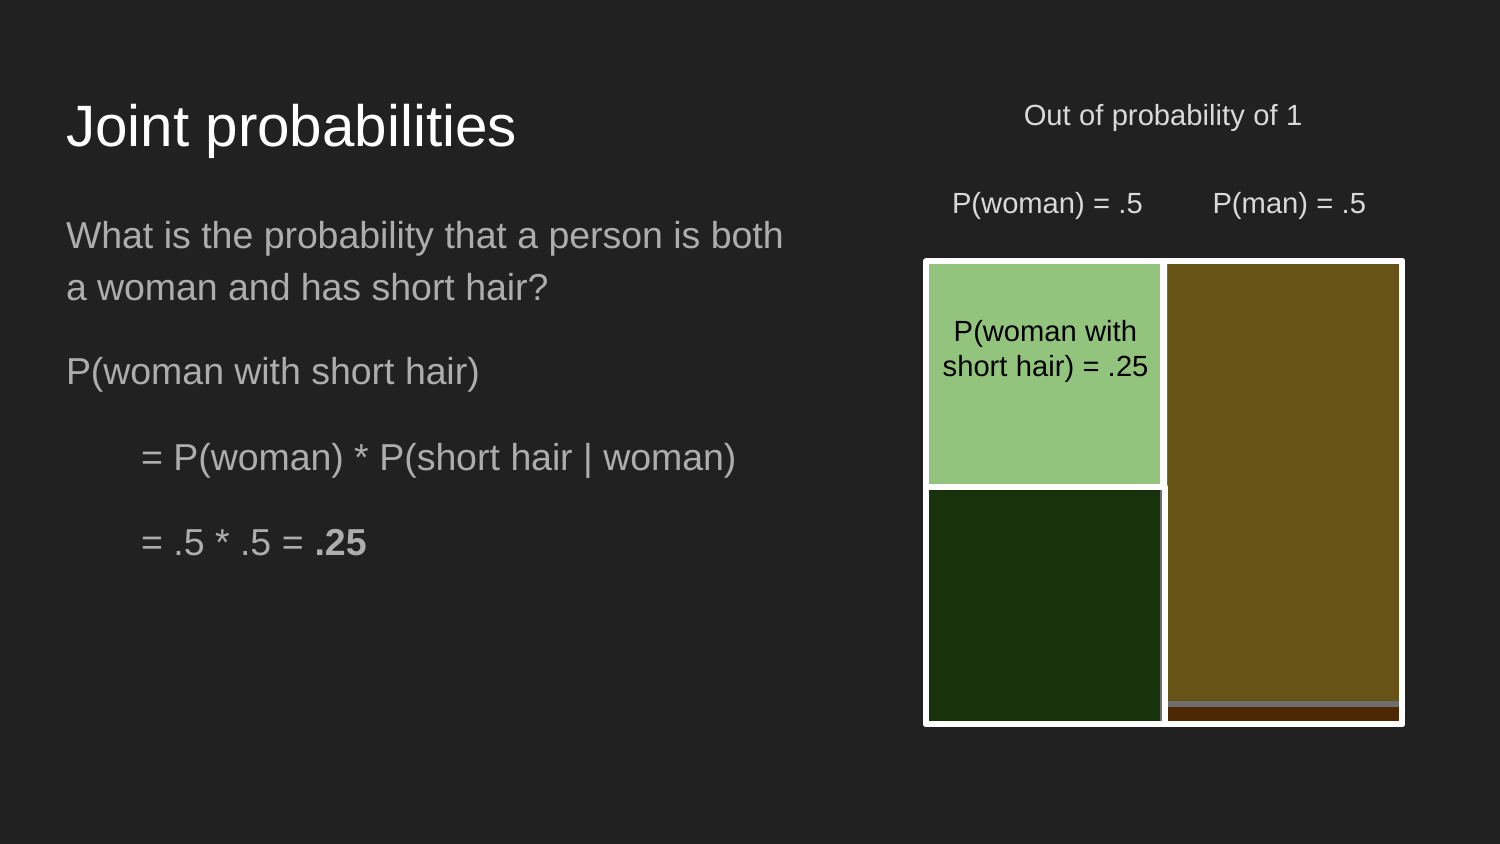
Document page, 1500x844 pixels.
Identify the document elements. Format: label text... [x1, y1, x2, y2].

text_box [926, 261, 1163, 297]
text_box P(woman with short hair) = .25 [915, 297, 1163, 372]
text_box Out of probability of 1 [995, 81, 1331, 156]
list What is the probability that a person is both a woman and has short hair? P(woman with short hair) = P(woman) * P(short hair | woman) = .5 * .5 = .25 [51, 189, 811, 750]
text_box [926, 372, 1163, 487]
title Joint probabilities [51, 72, 1449, 167]
text_box P(man) = .5 [1189, 169, 1419, 244]
text_box [926, 487, 1165, 724]
text_box [1163, 261, 1403, 724]
text_box P(woman) = .5 [906, 169, 1189, 244]
